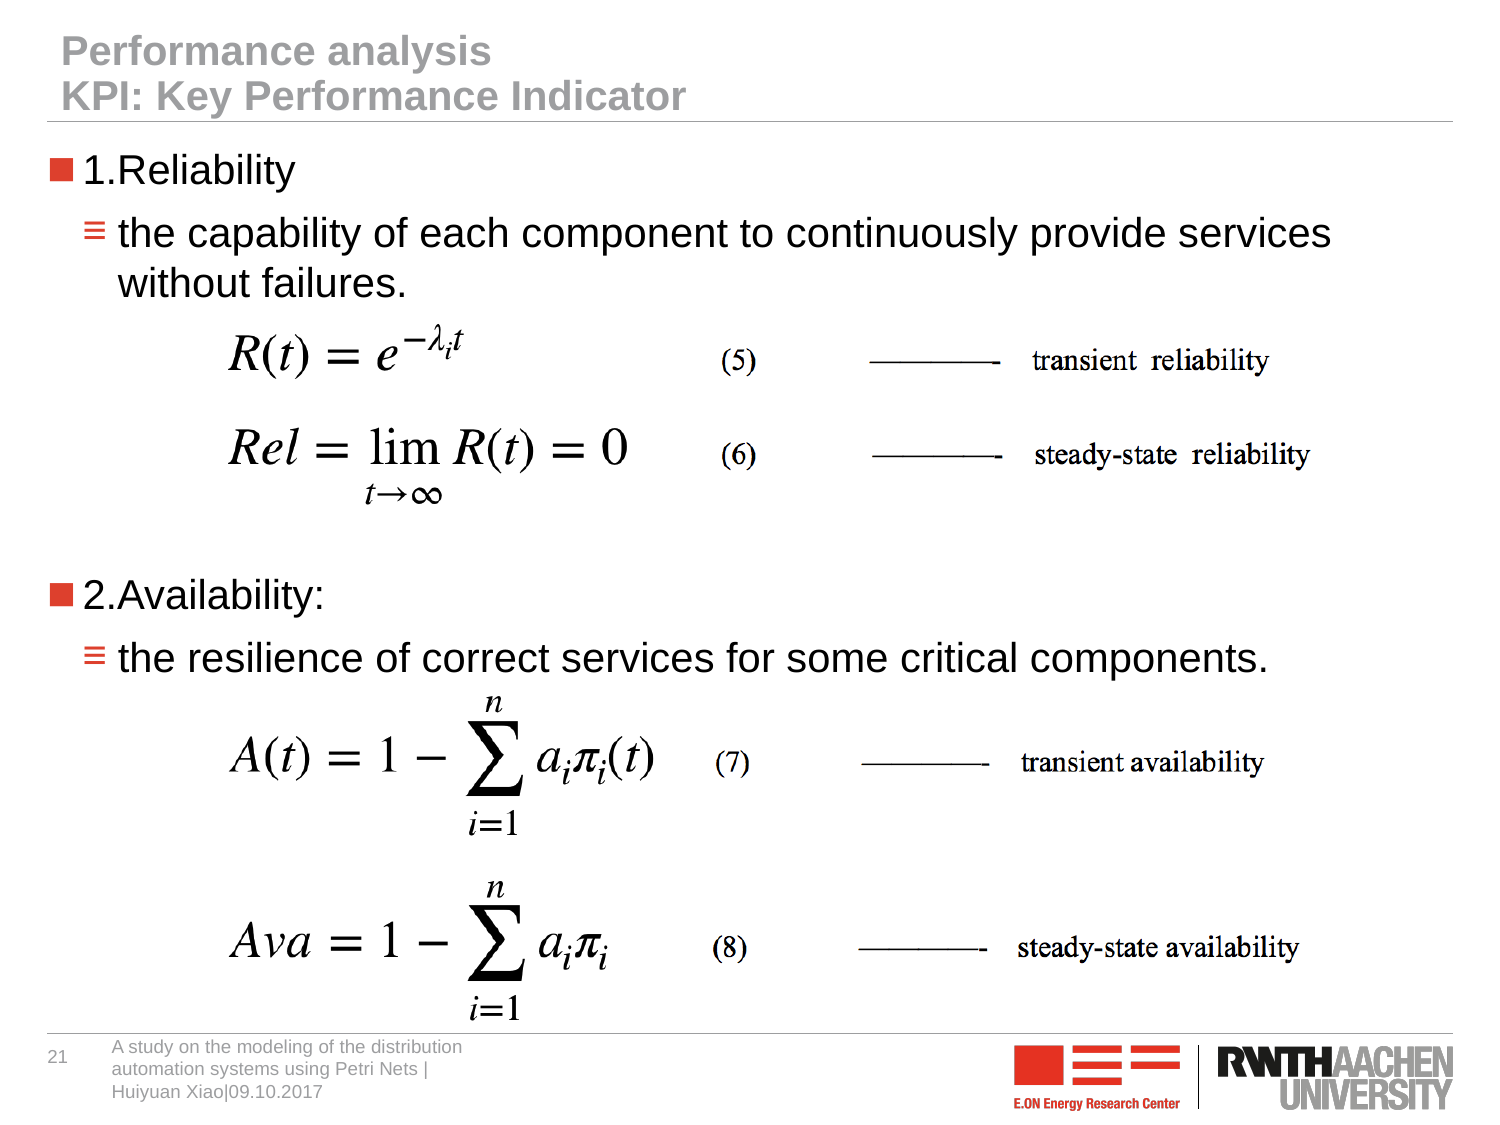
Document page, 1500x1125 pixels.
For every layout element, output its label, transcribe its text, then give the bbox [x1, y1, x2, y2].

picture [1013, 1045, 1180, 1112]
picture [218, 688, 1369, 1030]
title Performance analysis KPI: Key Performance Indicator [60, 30, 1440, 120]
picture [1218, 1046, 1453, 1111]
picture [208, 310, 1334, 521]
list 1.Reliability the capability of each component to continuously provide services without failures. 2.Availability: the resilience of correct services for some critical components. [47, 142, 1451, 1020]
